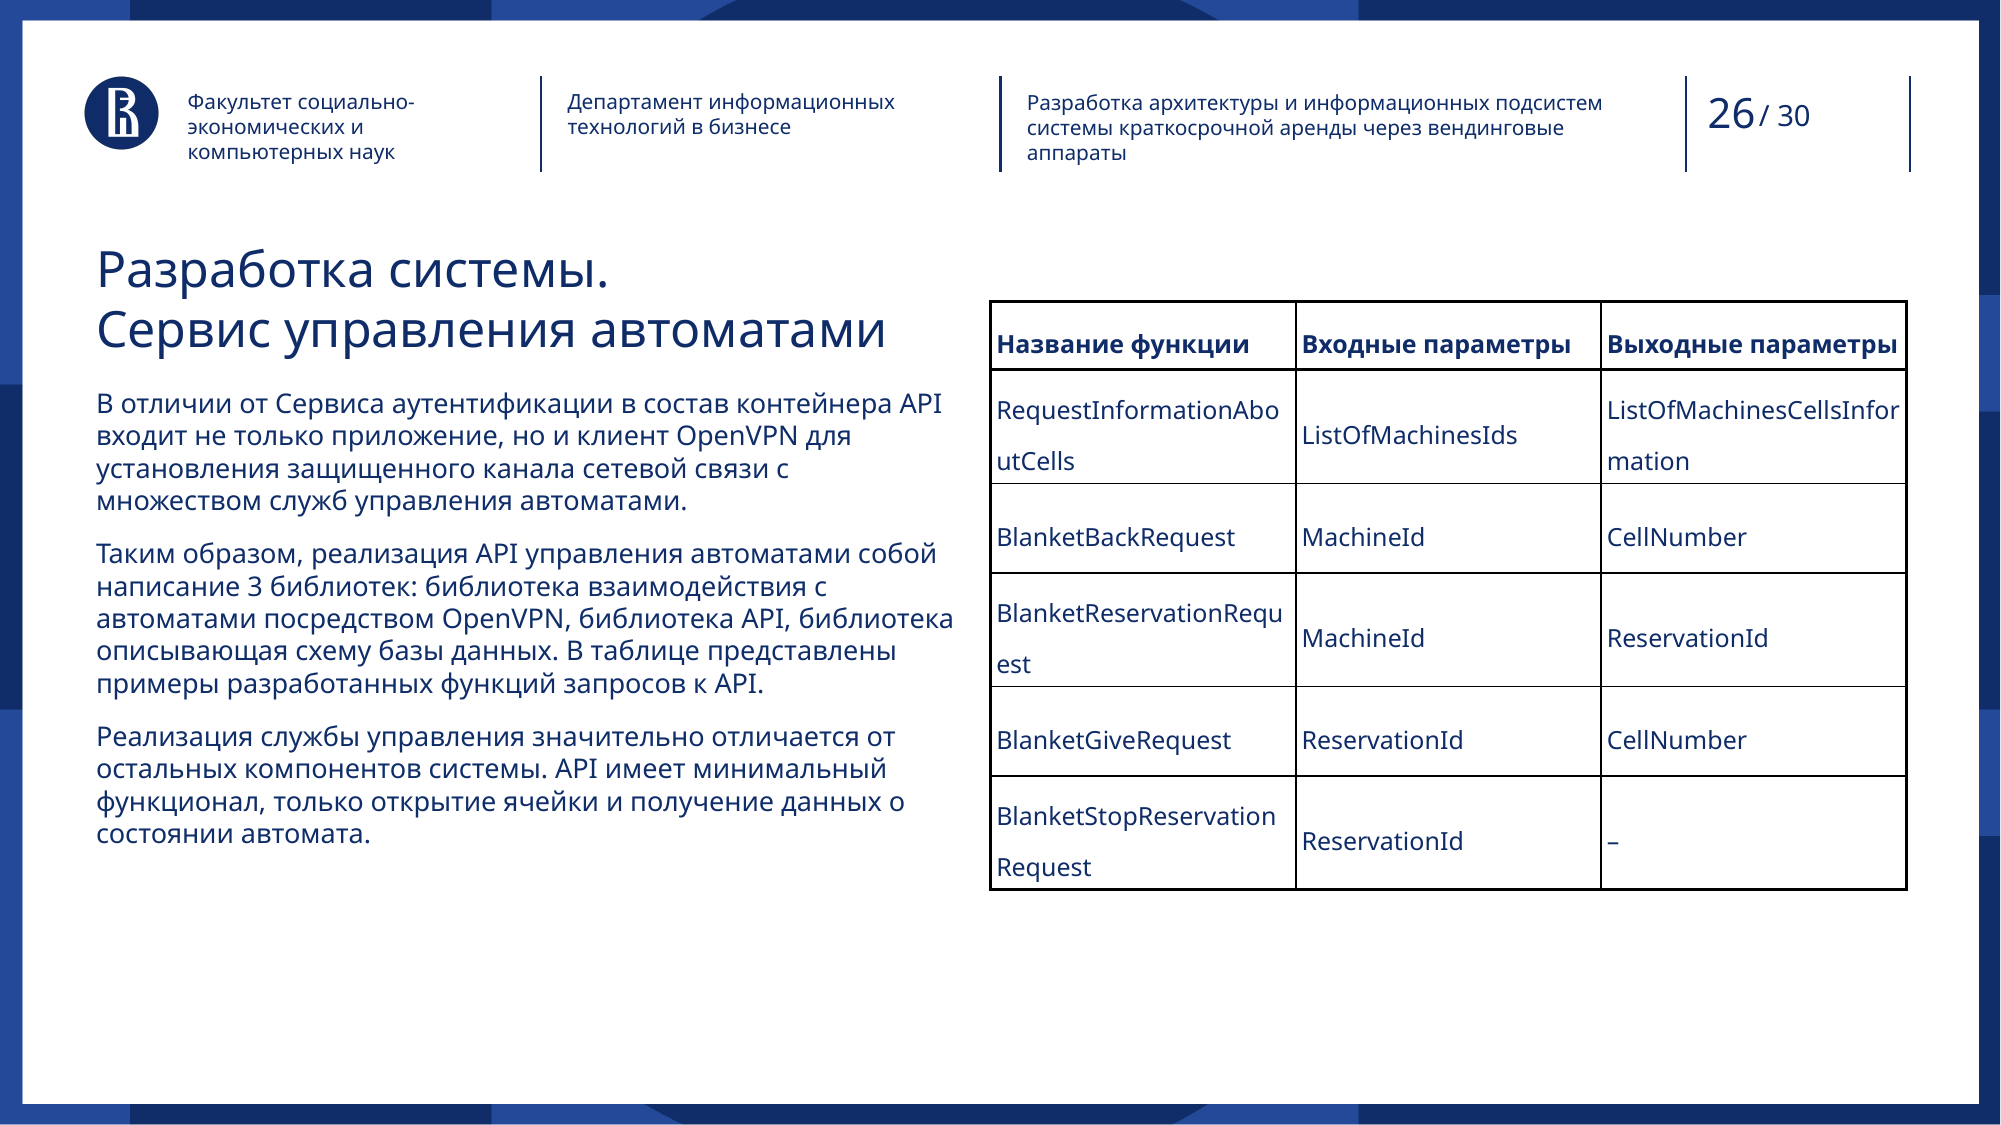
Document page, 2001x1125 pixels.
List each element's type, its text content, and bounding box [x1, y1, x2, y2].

table_cell ListOfMachinesCellsInformation [1602, 371, 1905, 483]
list Факультет социально-экономических и компьютерных наук [187, 88, 525, 157]
list Разработка архитектуры и информационных подсистем системы краткосрочной аренды через вендинговые аппараты [1026, 90, 1605, 157]
picture [0, 0, 2001, 1125]
table_cell CellNumber [1602, 687, 1905, 775]
text_box / 30 [1744, 89, 1923, 140]
title Разработка системы. Сервис управления автоматами [96, 237, 957, 365]
list Департамент информационных технологий в бизнесе [567, 88, 941, 156]
table_cell BlanketStopReservationRequest [992, 777, 1295, 888]
table_cell ReservationId [1602, 574, 1905, 686]
table_cell MachineId [1297, 484, 1600, 572]
table_cell BlanketBackRequest [992, 484, 1295, 572]
table_cell ListOfMachinesIds [1297, 371, 1600, 483]
table_cell ReservationId [1297, 777, 1600, 888]
table_cell BlanketGiveRequest [992, 687, 1295, 775]
table_header Входные параметры [1297, 303, 1600, 368]
table_header Название функции [992, 303, 1295, 368]
table_cell – [1602, 777, 1905, 888]
table_cell CellNumber [1602, 484, 1905, 572]
list В отличии от Сервиса аутентификации в состав контейнера API входит не только приложение, но и клиент OpenVPN для установления защищенного канала сетевой связи с множеством служб управления автоматами. Таким образом, реализация API управления автоматами собой написание 3 библиотек: библиотека взаимодействия с автоматами посредством OpenVPN, библиотека API, библиотека описывающая схему базы данных. В таблице представлены примеры разработанных функций запросов к API. Реализация службы управления значительно отличается от остальных компонентов системы. API имеет минимальный функционал, только открытие ячейки и получение данных о состоянии автомата. [96, 386, 957, 947]
table_cell RequestInformationAboutCells [992, 371, 1295, 483]
table_cell ReservationId [1297, 687, 1600, 775]
table_cell BlanketReservationRequest [992, 574, 1295, 686]
table_cell MachineId [1297, 574, 1600, 686]
table_header Выходные параметры [1602, 303, 1905, 368]
